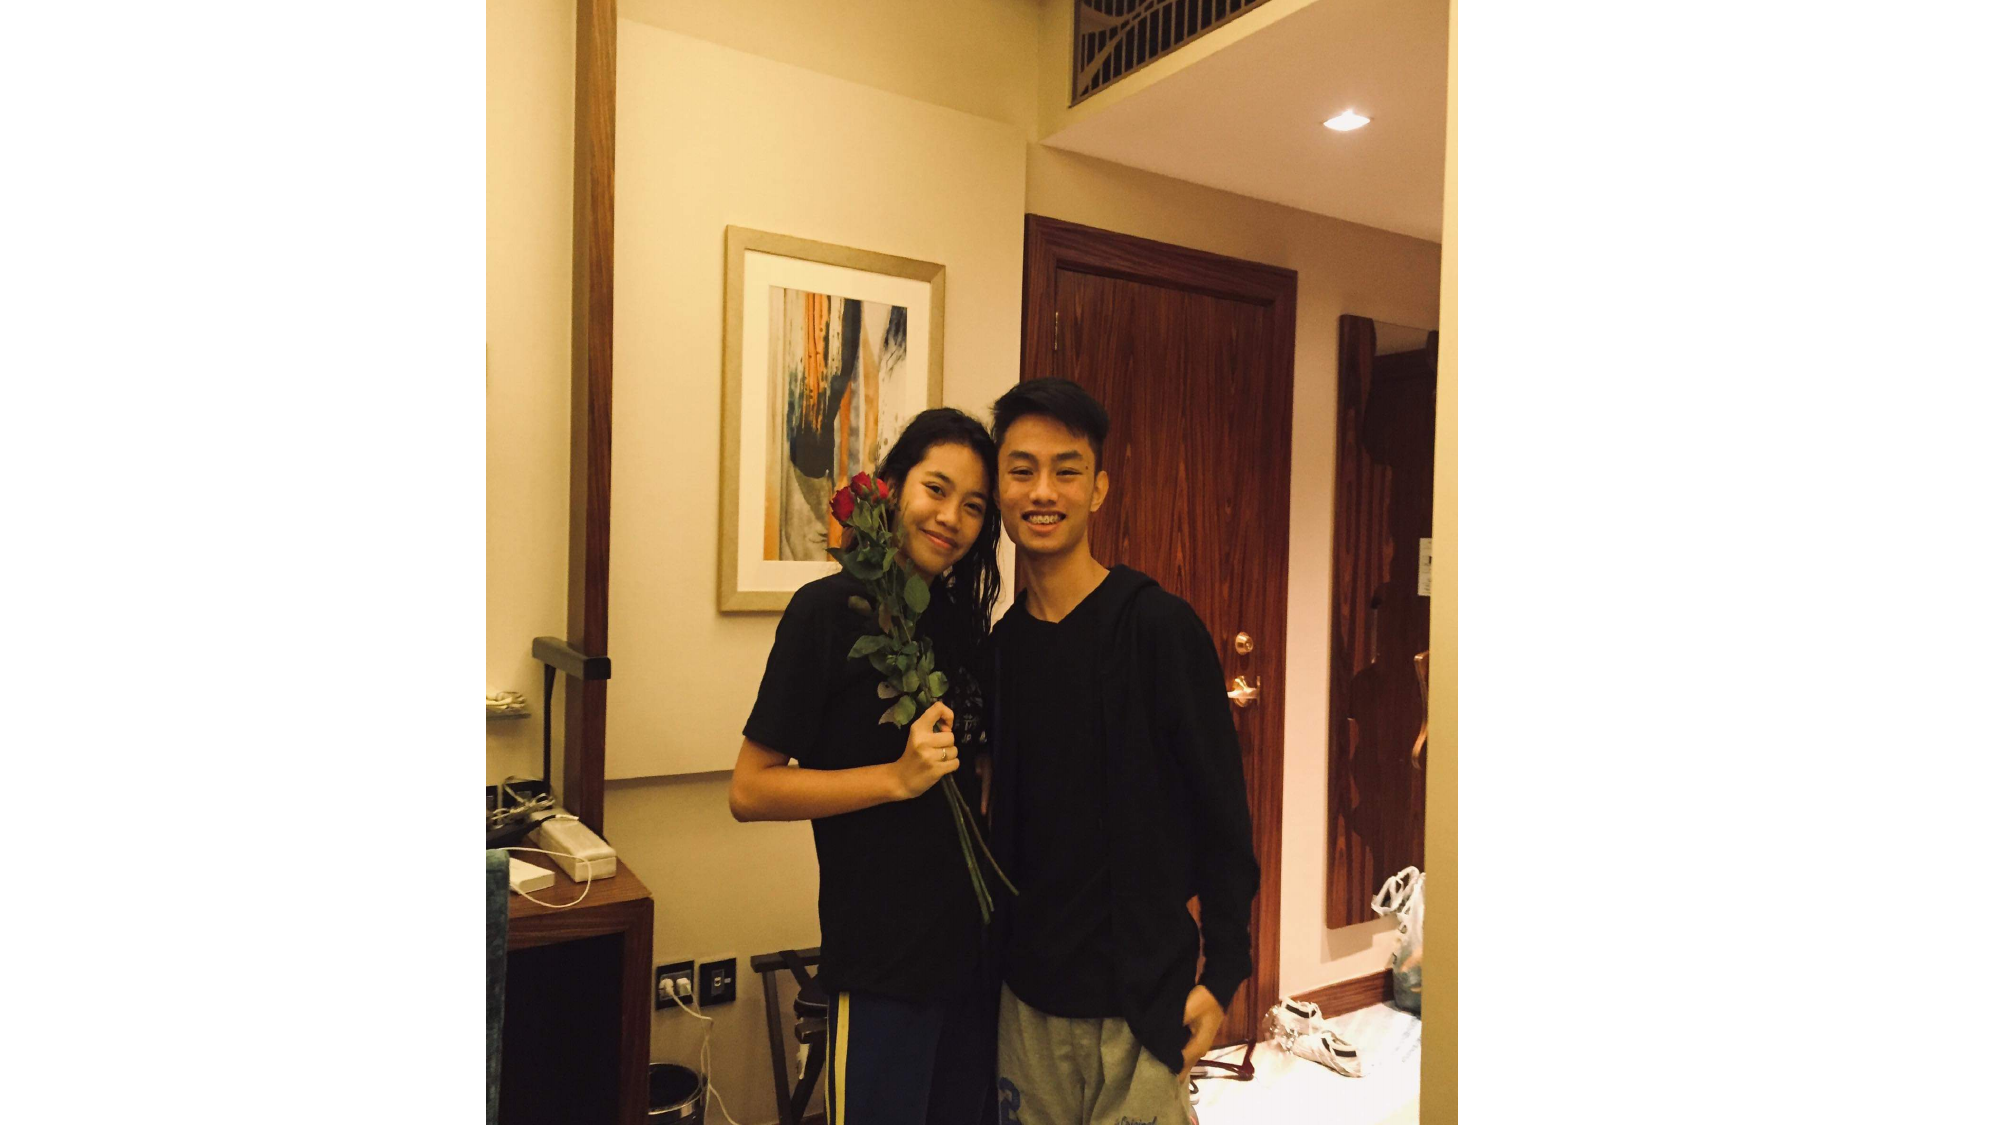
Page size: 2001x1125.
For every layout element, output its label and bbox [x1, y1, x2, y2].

picture [486, 0, 1458, 1125]
